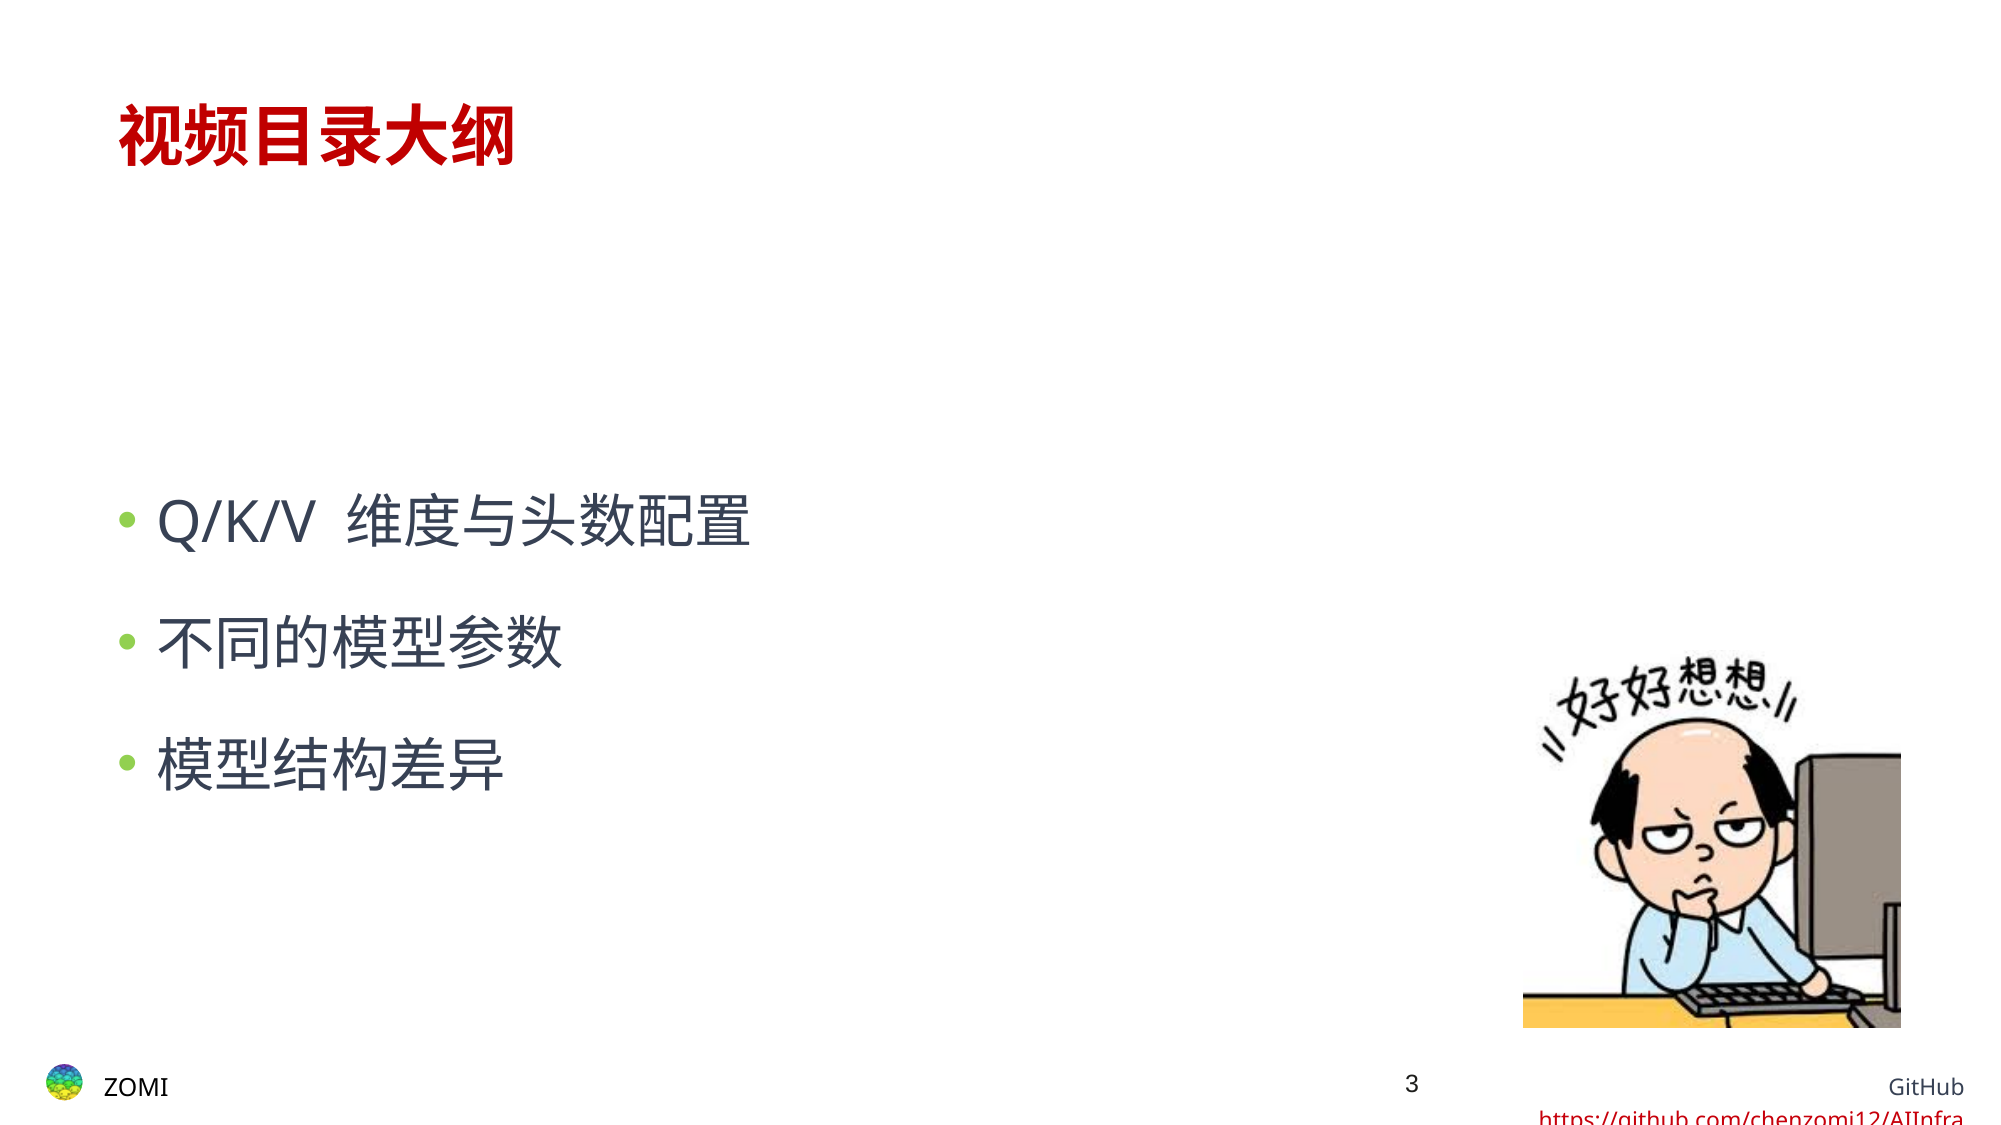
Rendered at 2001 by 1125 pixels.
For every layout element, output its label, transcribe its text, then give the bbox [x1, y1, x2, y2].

title 视频目录大纲 [102, 85, 1901, 183]
picture [1523, 649, 1902, 1028]
list Q/K/V 维度与头数配置 不同的模型参数 模型结构差异 [102, 204, 1901, 1043]
picture [47, 1065, 82, 1100]
